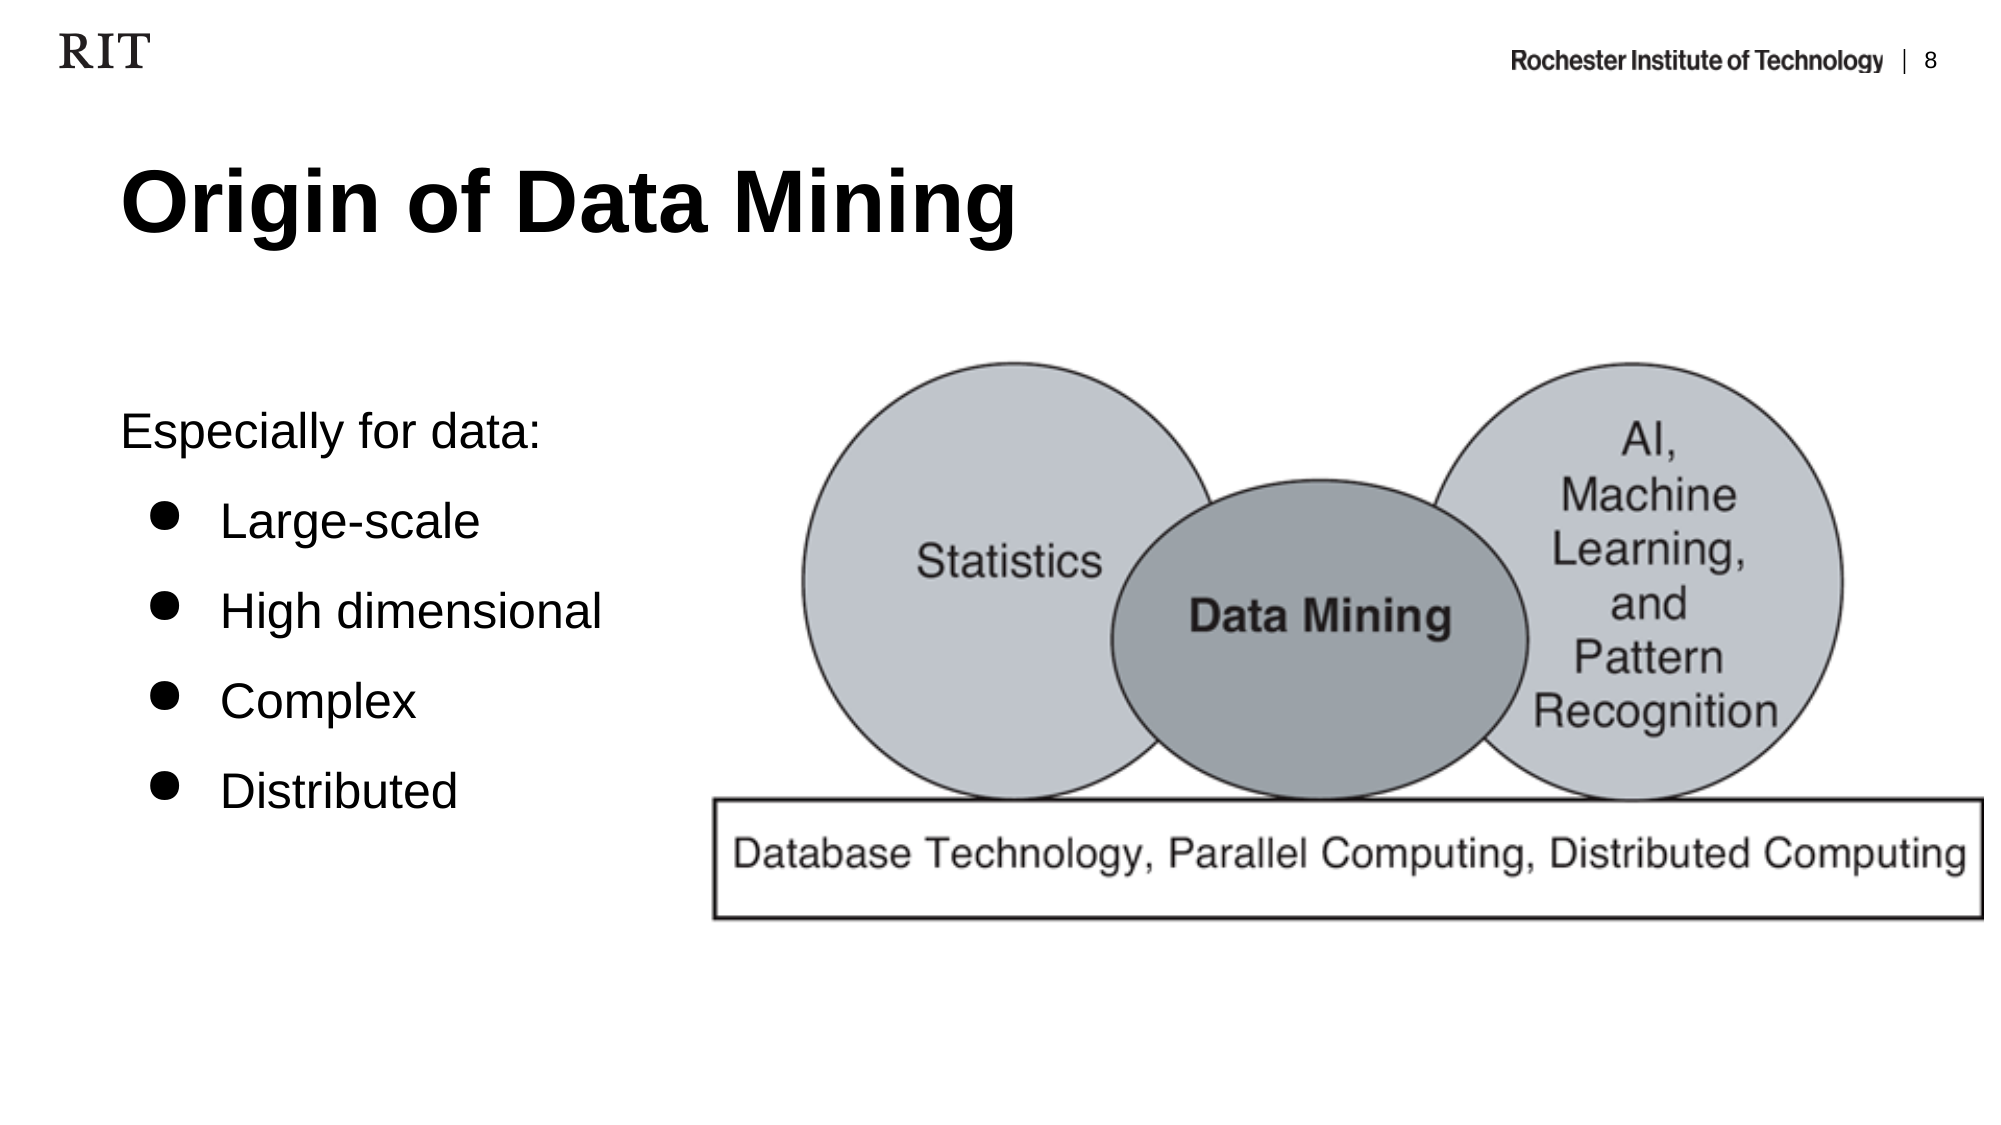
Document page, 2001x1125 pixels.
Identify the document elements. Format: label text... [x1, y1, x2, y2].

text_box Especially for data: Large-scale High dimensional Complex Distributed [99, 348, 632, 1013]
title Origin of Data Mining [99, 109, 1900, 285]
picture [683, 348, 1984, 937]
